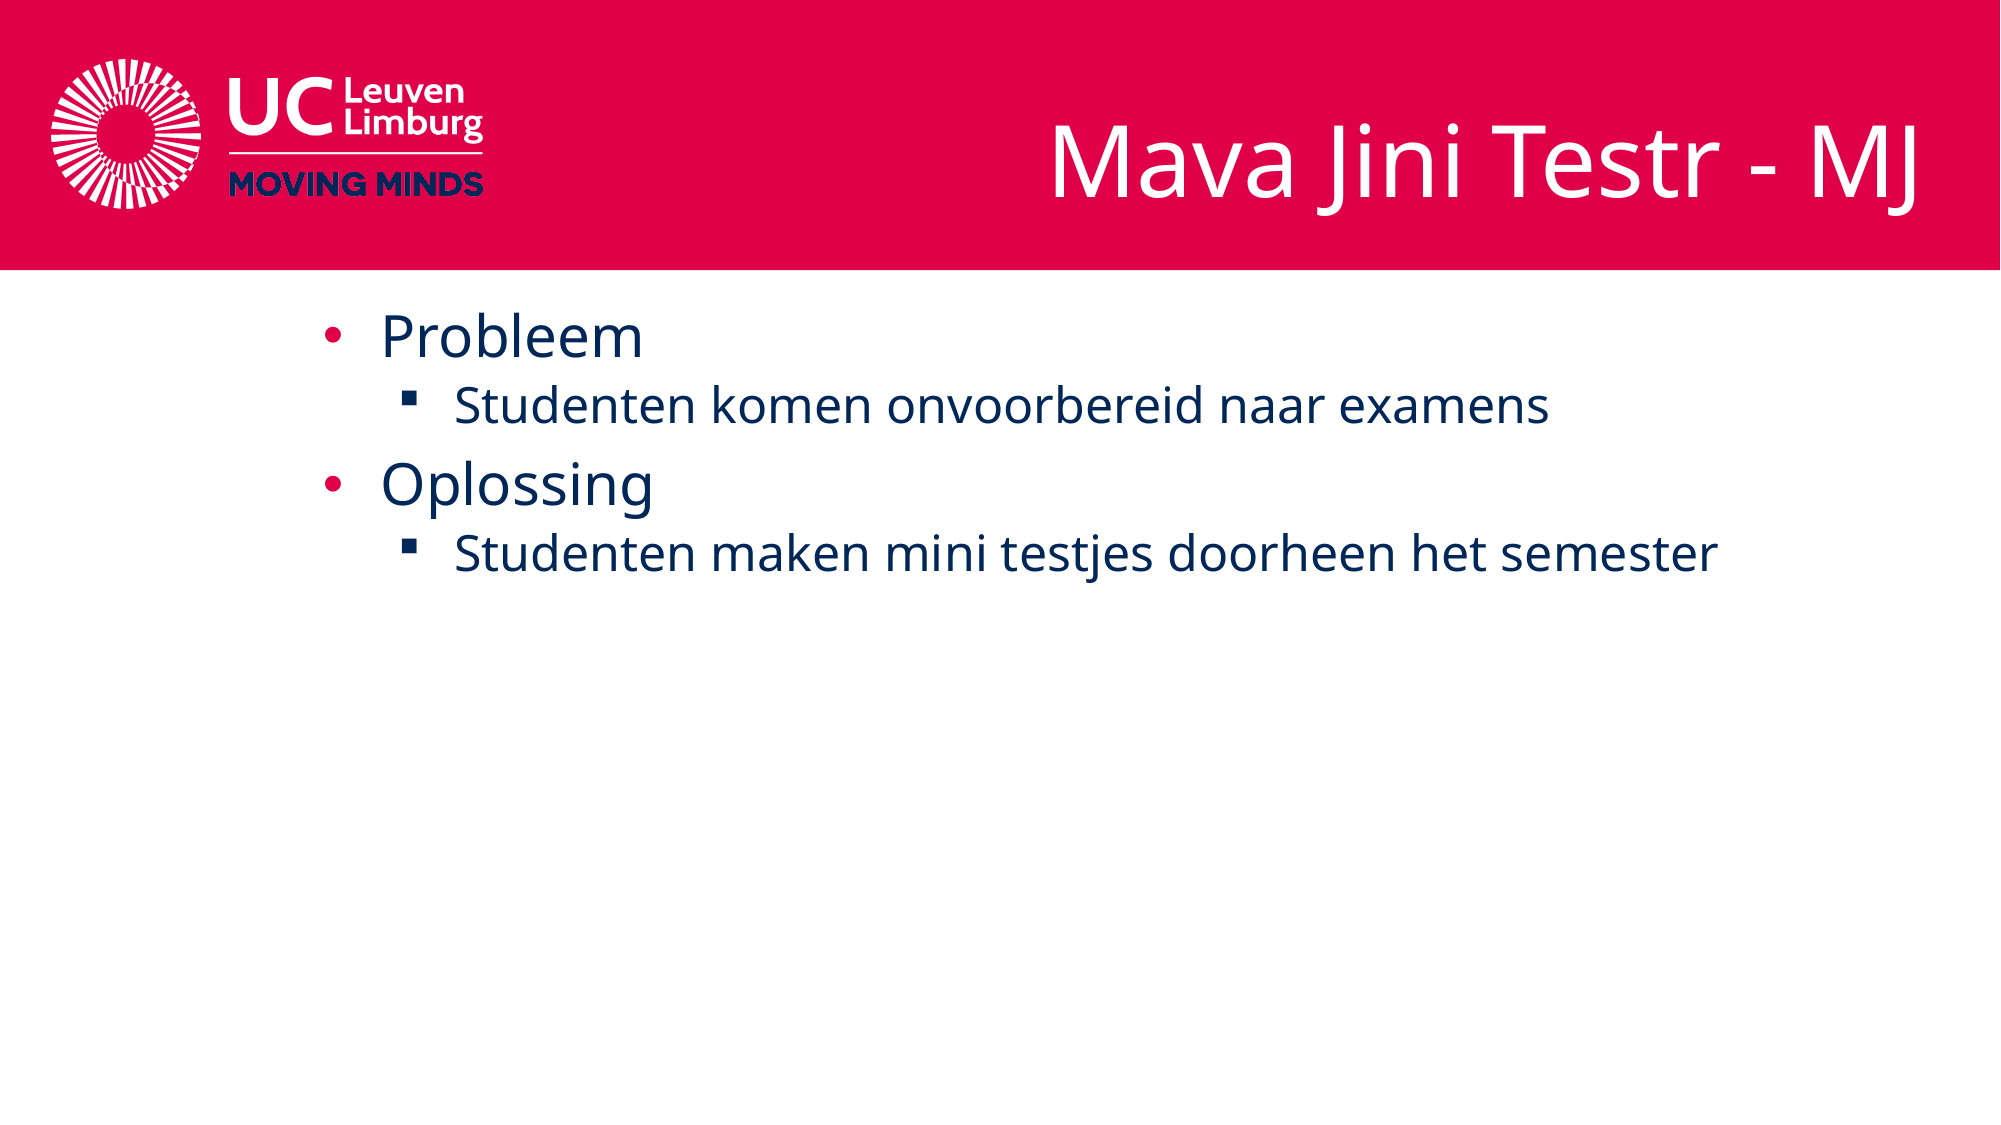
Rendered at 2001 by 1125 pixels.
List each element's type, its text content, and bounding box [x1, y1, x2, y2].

picture [51, 59, 307, 209]
list Probleem Studenten komen onvoorbereid naar examens Oplossing Studenten maken mini testjes doorheen het semester [307, 299, 1940, 996]
title Mava Jini Testr - MJ [307, 59, 1940, 271]
